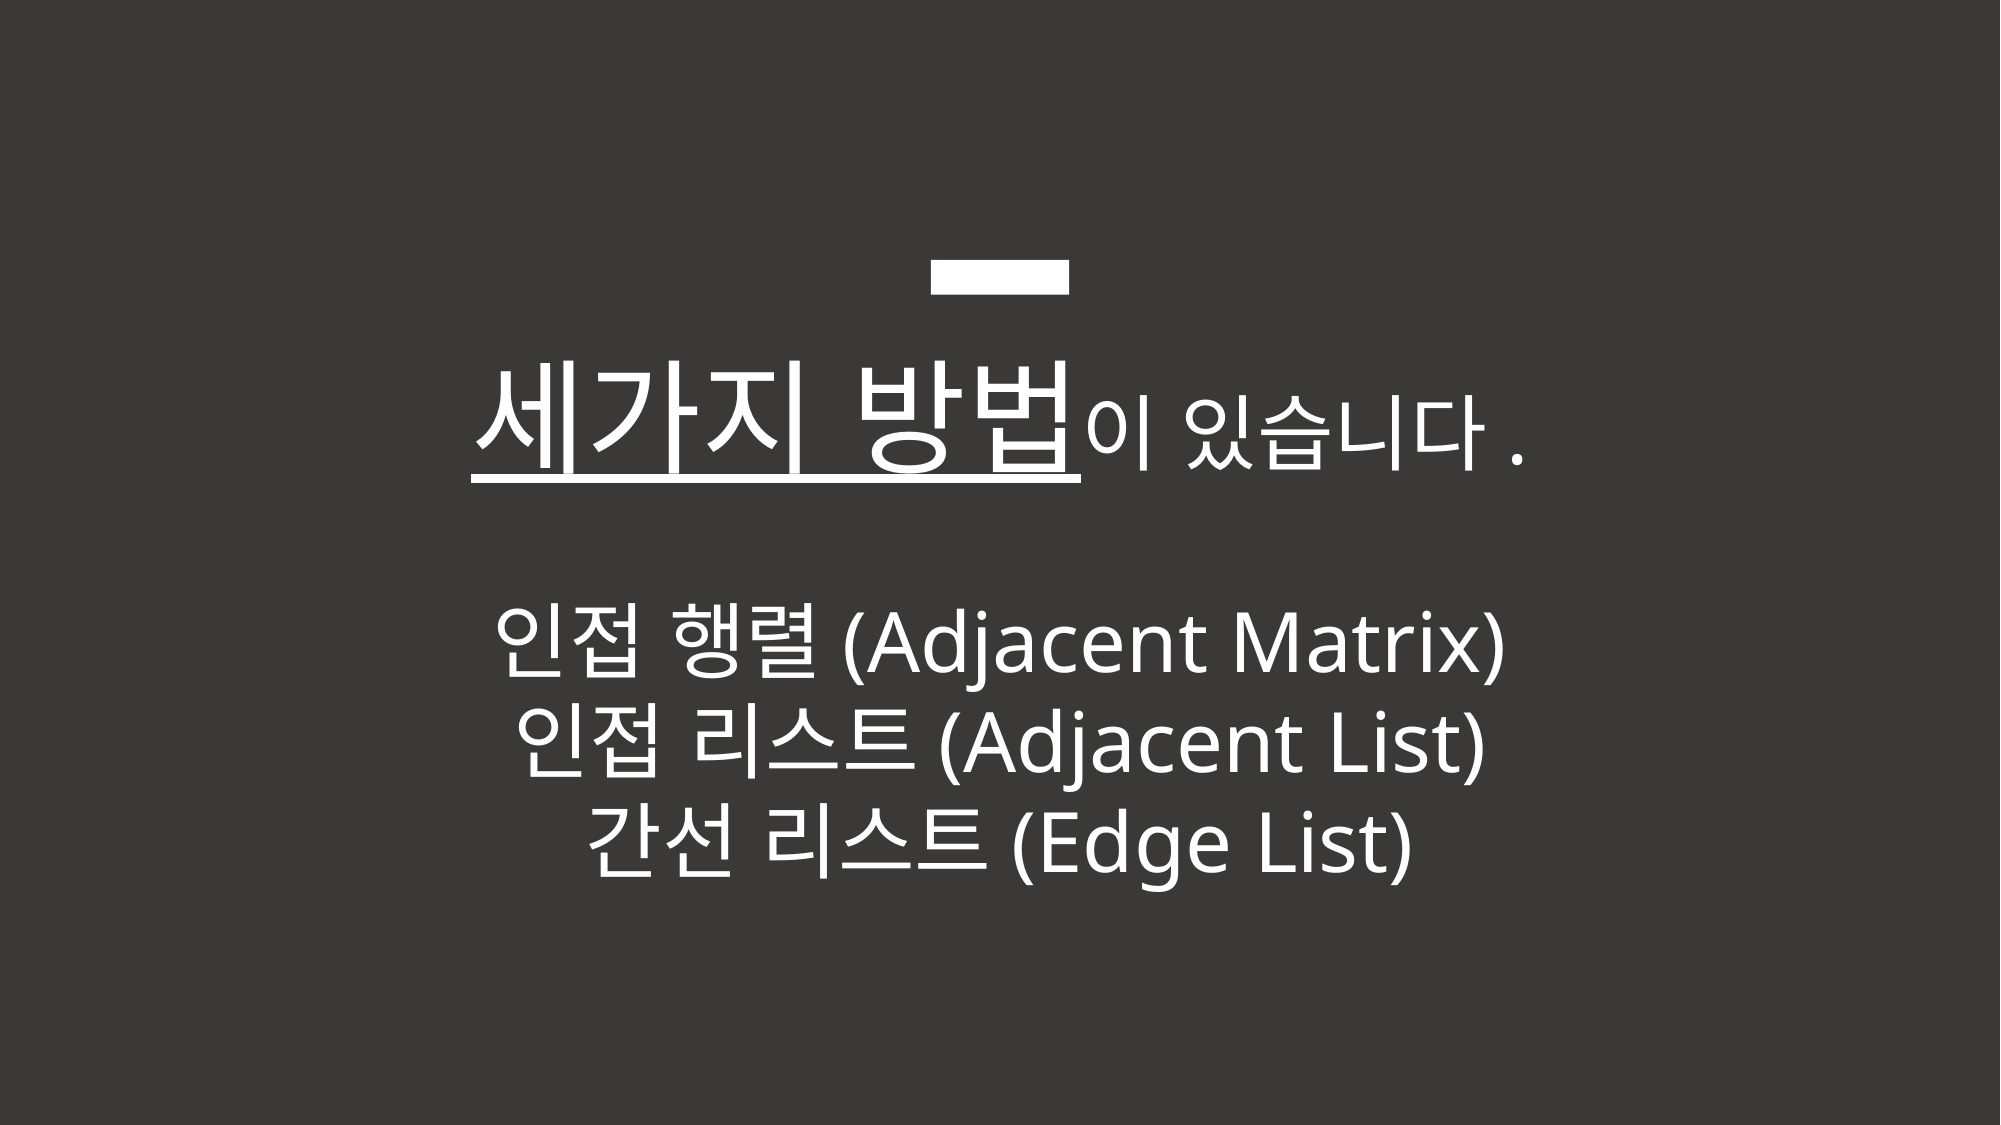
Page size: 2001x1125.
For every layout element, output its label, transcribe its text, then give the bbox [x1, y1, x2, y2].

text_box 세가지 방법이 있습니다. 인접 행렬(Adjacent Matrix) 인접 리스트(Adjacent List) 간선 리스트(Edge List) [456, 331, 1544, 957]
text_box [930, 259, 1070, 296]
